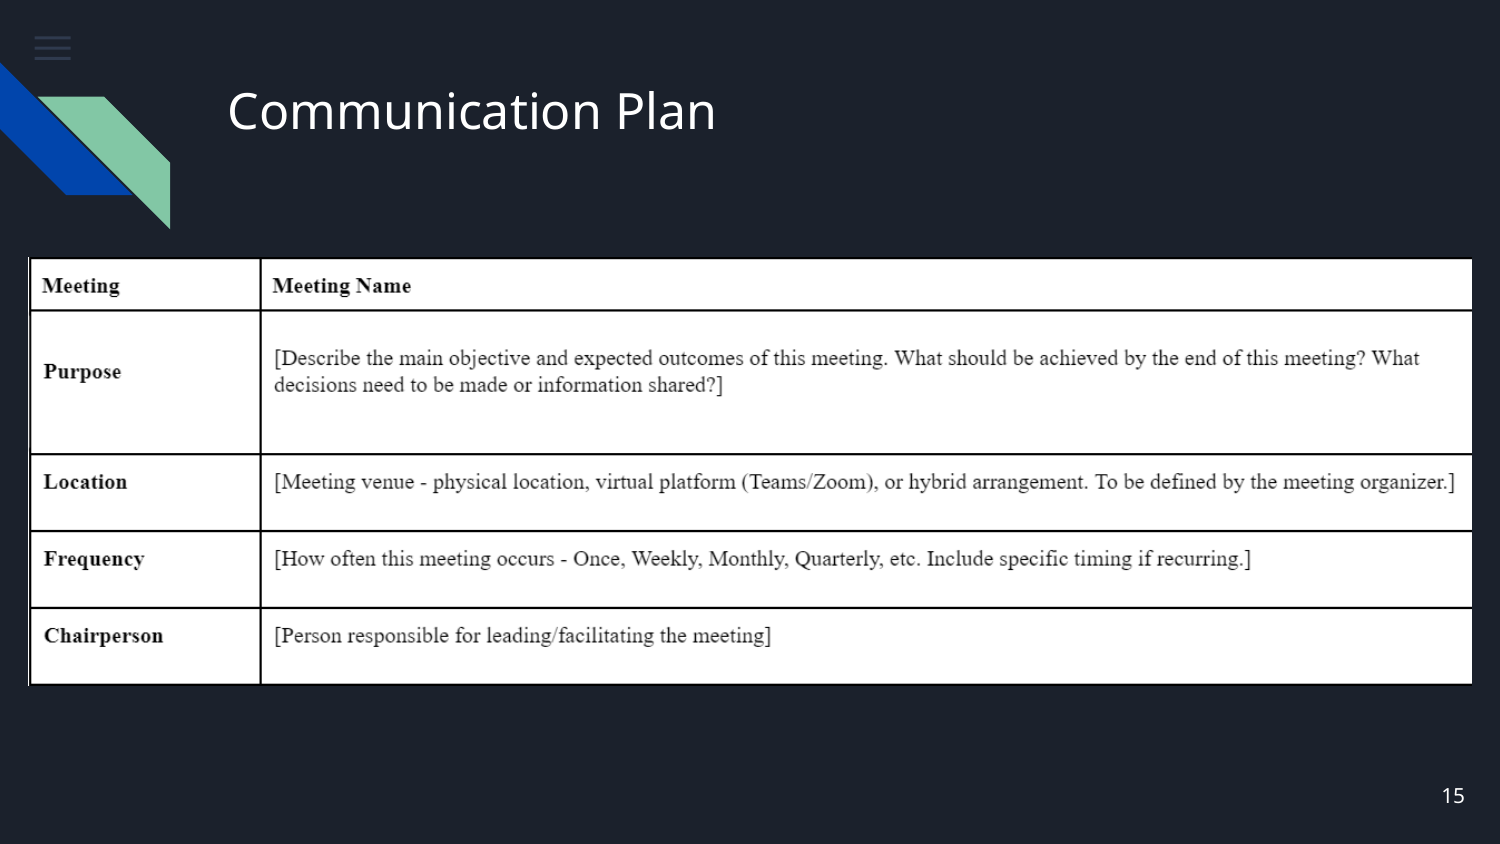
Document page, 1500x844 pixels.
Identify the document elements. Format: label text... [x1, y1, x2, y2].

title Communication Plan [212, 64, 1368, 215]
picture [28, 256, 1472, 686]
slide_number ‹#› [1389, 764, 1480, 830]
